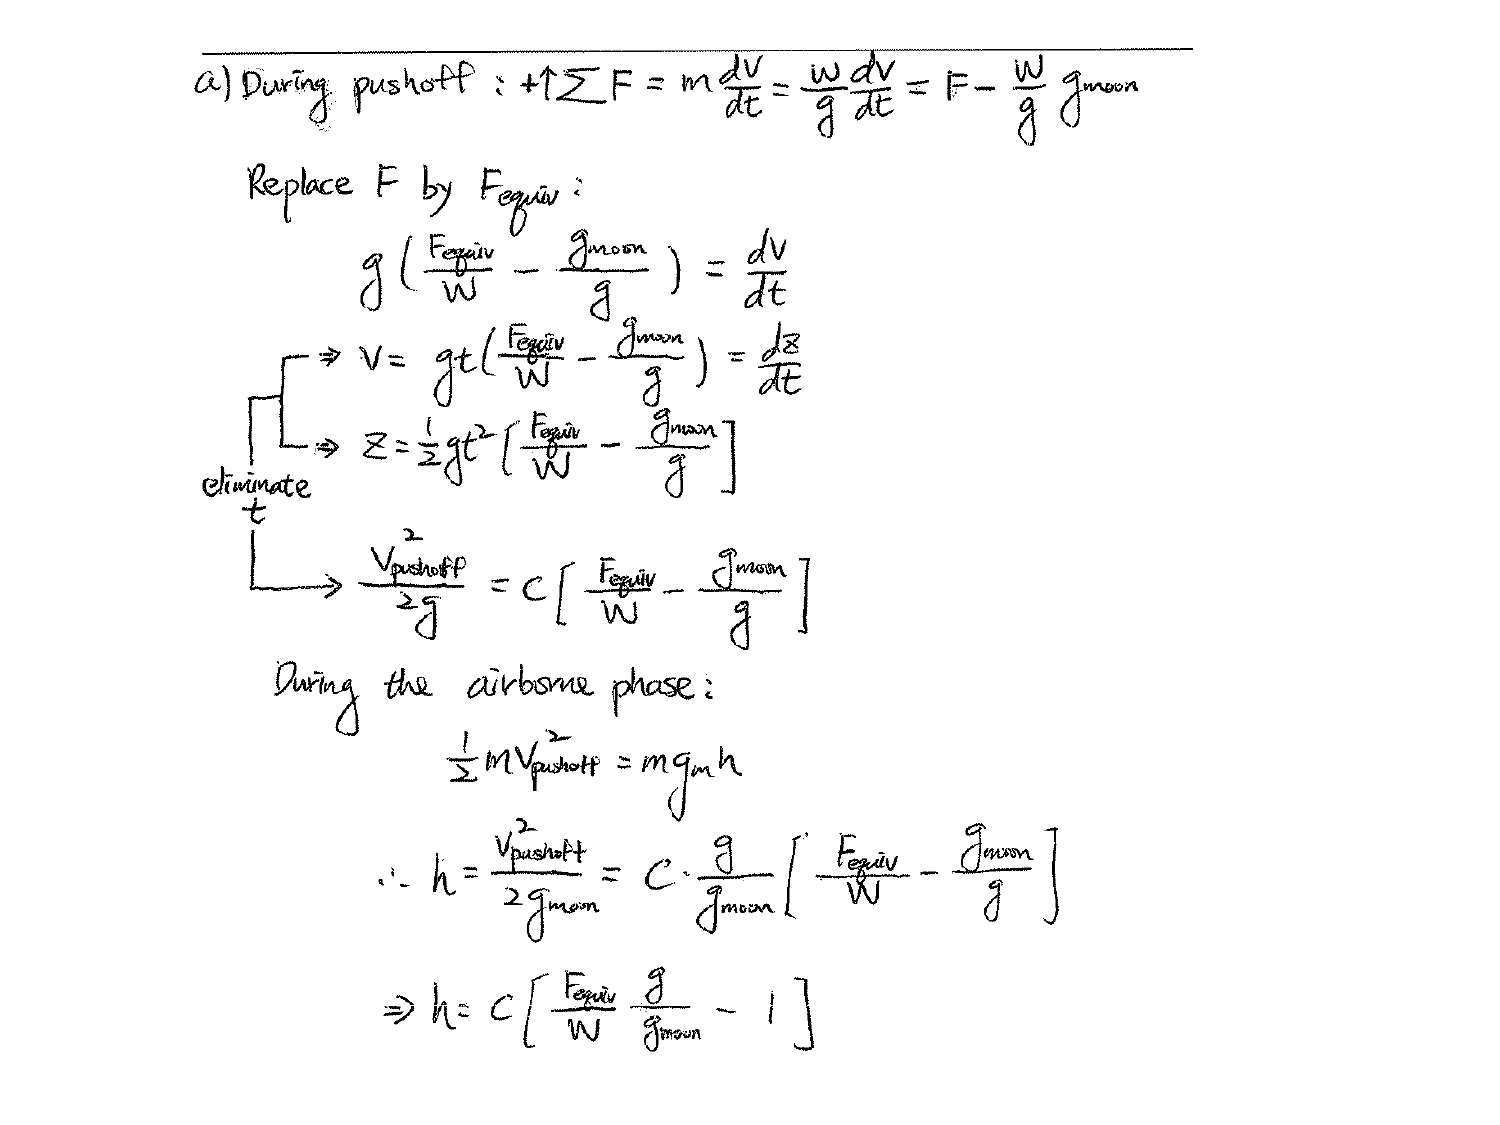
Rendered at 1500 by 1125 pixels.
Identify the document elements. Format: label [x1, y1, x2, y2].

picture [175, 46, 1196, 1052]
